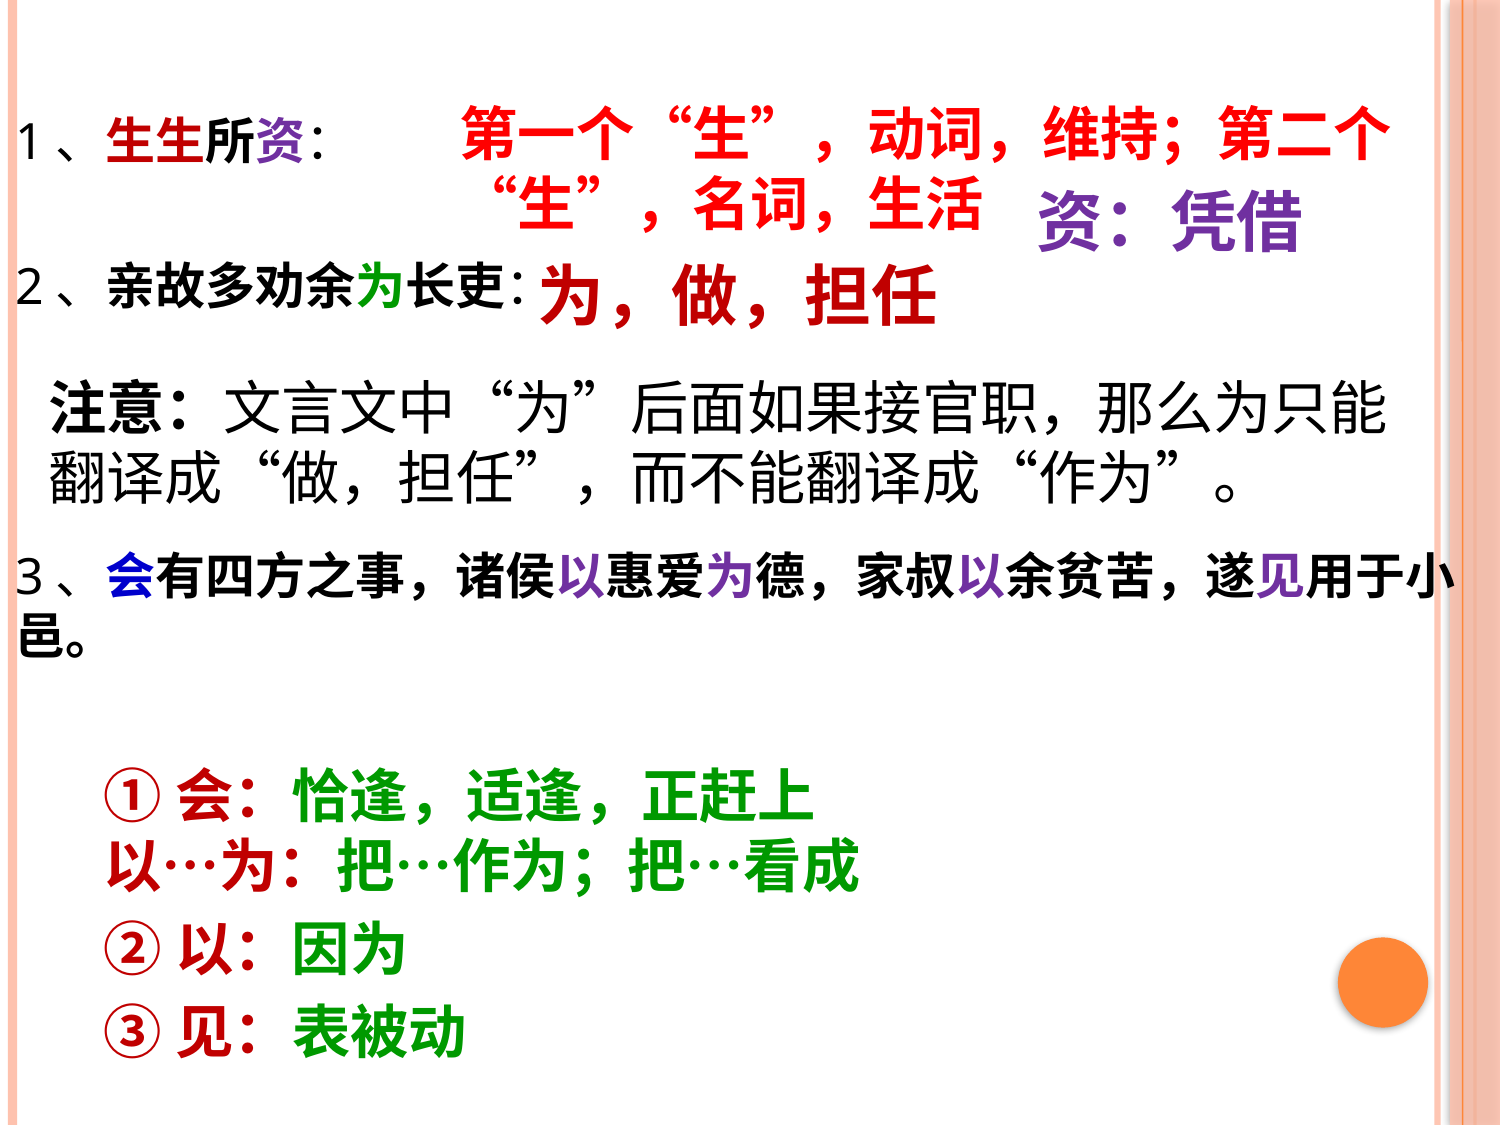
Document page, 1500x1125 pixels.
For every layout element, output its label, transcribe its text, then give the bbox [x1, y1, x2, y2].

text_box ③见：表被动 [88, 987, 942, 1073]
text_box 资：凭借 [1021, 172, 1355, 267]
list 1、生生所资： 2、亲故多劝余为长吏： 3、会有四方之事，诸侯以惠爱为德，家叔以余贫苦，遂见用于小邑。 [0, 101, 1500, 1125]
text_box ②以：因为 [88, 904, 1010, 990]
text_box ①会：恰逢，适逢，正赶上 以…为：把…作为；把…看成 [88, 751, 1022, 907]
text_box 第一个“生”，动词，维持；第二个“生”，名词，生活 [444, 90, 1500, 245]
text_box 注意：文言文中“为”后面如果接官职，那么为只能翻译成“做，担任”，而不能翻译成“作为”。 [33, 363, 1428, 519]
text_box 为，做，担任 [523, 246, 1173, 342]
